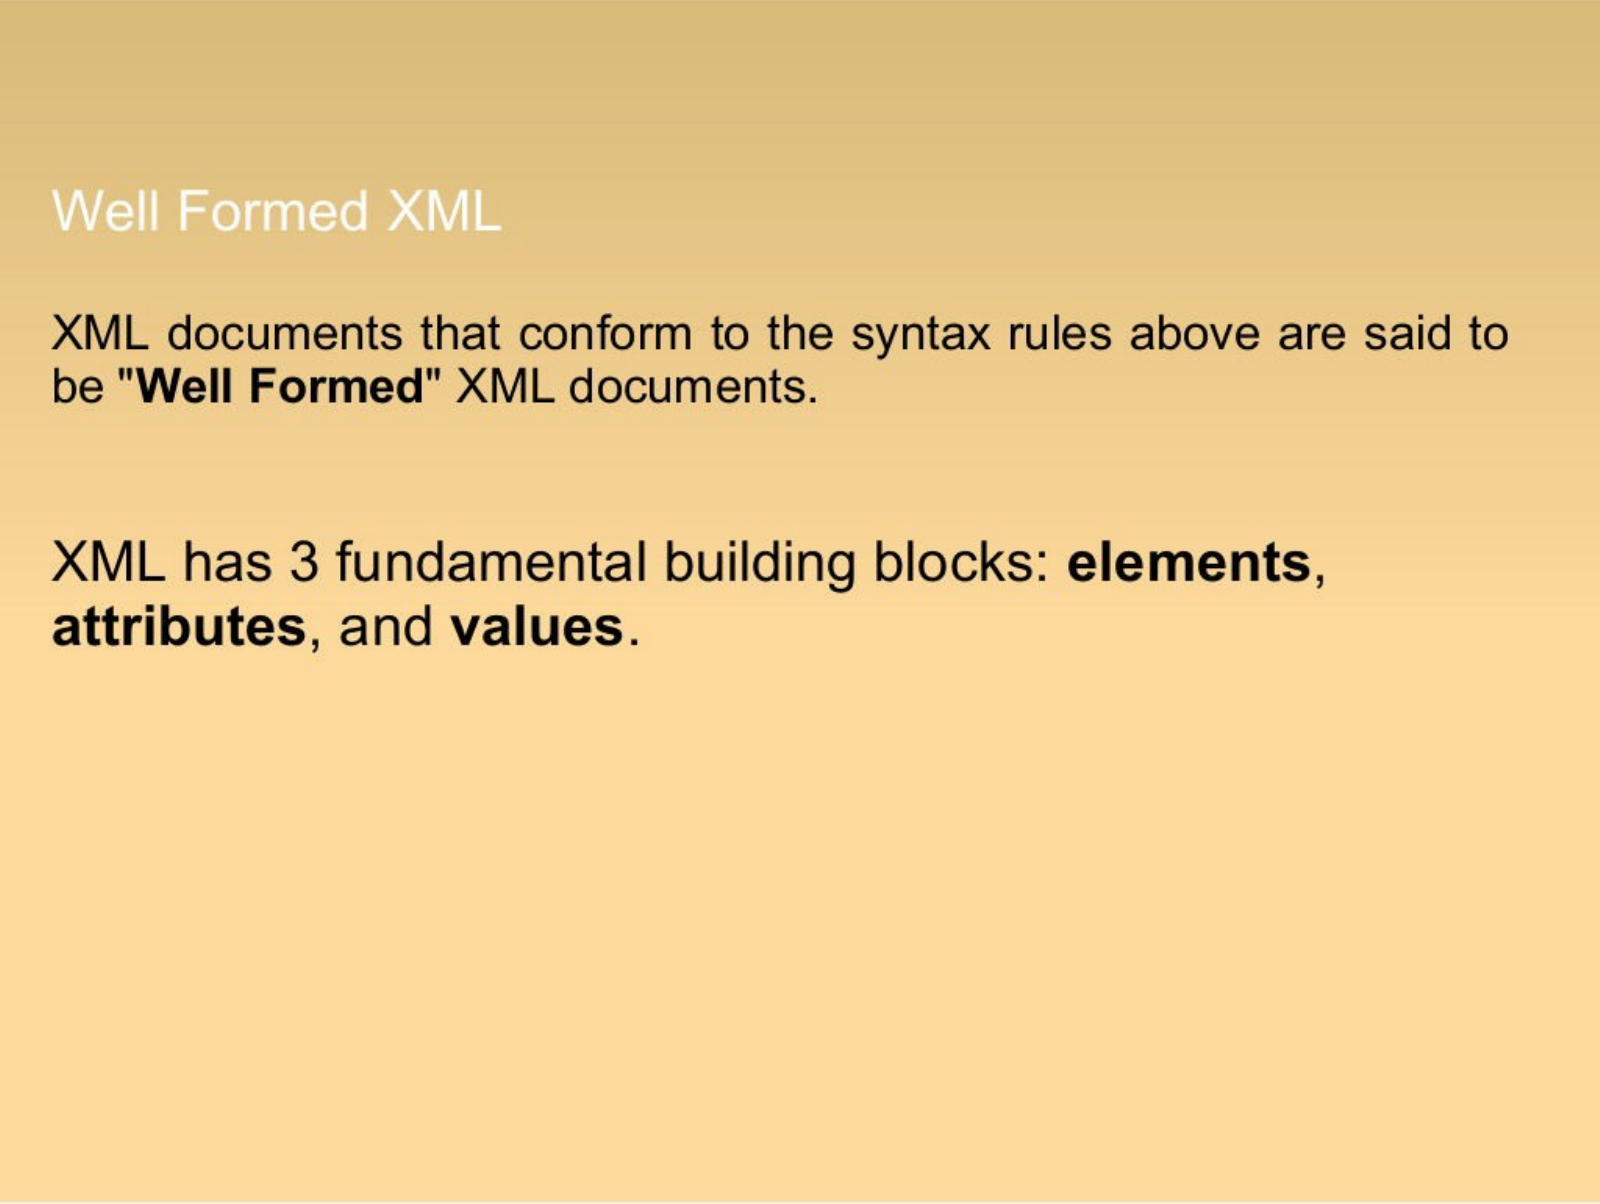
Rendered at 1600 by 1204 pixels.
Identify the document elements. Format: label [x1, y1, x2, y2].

text_box [0, 0, 1600, 1204]
